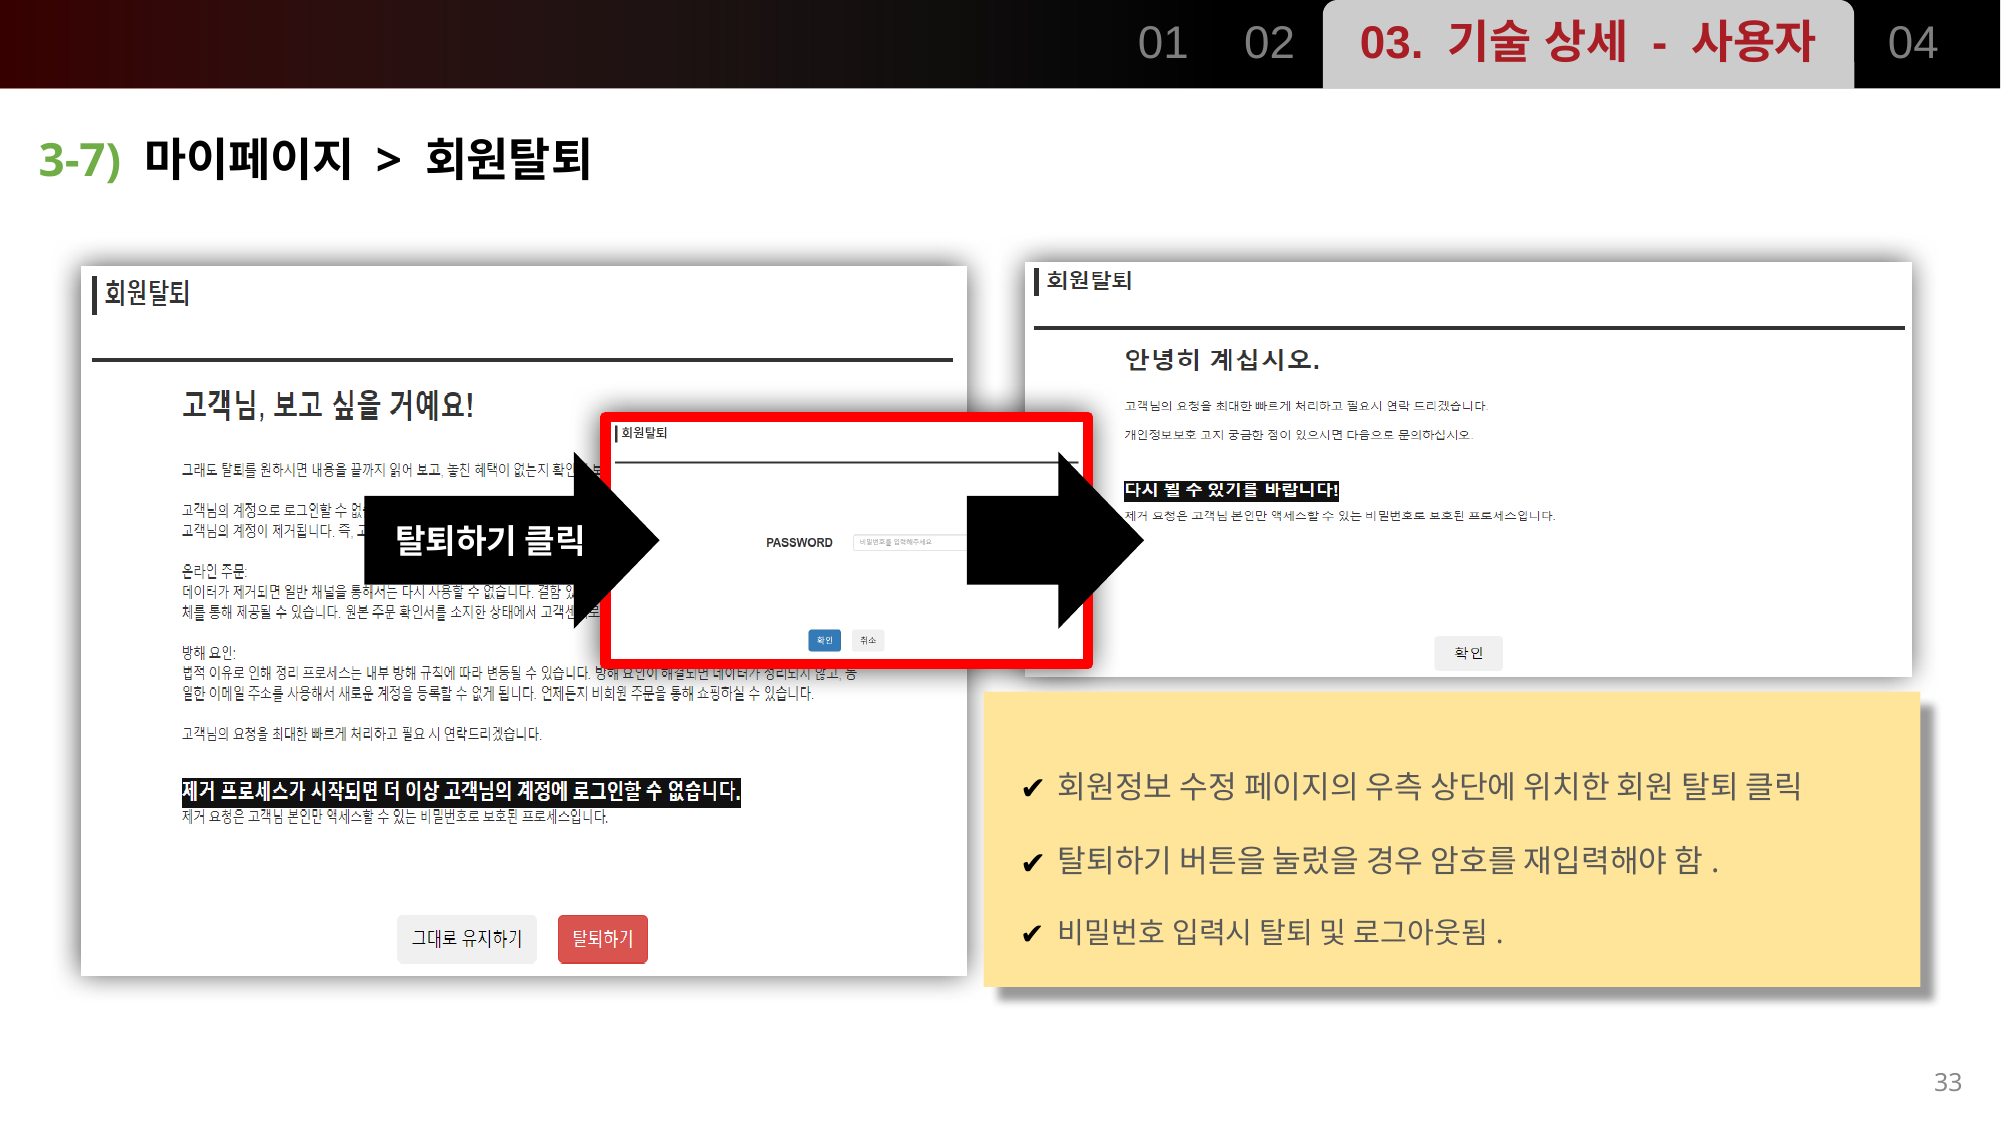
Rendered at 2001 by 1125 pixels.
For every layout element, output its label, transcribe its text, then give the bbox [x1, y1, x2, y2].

list 3-7) 마이페이지 > 회원탈퇴 [23, 129, 705, 201]
text_box 04 [1860, 0, 1967, 89]
text_box 회원정보 수정 페이지의 우측 상단에 위치한 회원 탈퇴 클릭 탈퇴하기 버튼을 눌렀을 경우 암호를 재입력해야 함. 비밀번호 입력시 탈퇴 및 로그아웃됨. [983, 691, 1921, 987]
text_box 01 [1110, 0, 1216, 89]
text_box 03. 기술 상세 - 사용자 [1322, 0, 1855, 89]
picture [80, 262, 1912, 976]
text_box 02 [1216, 0, 1322, 89]
slide_number 32 [1527, 1053, 1978, 1114]
